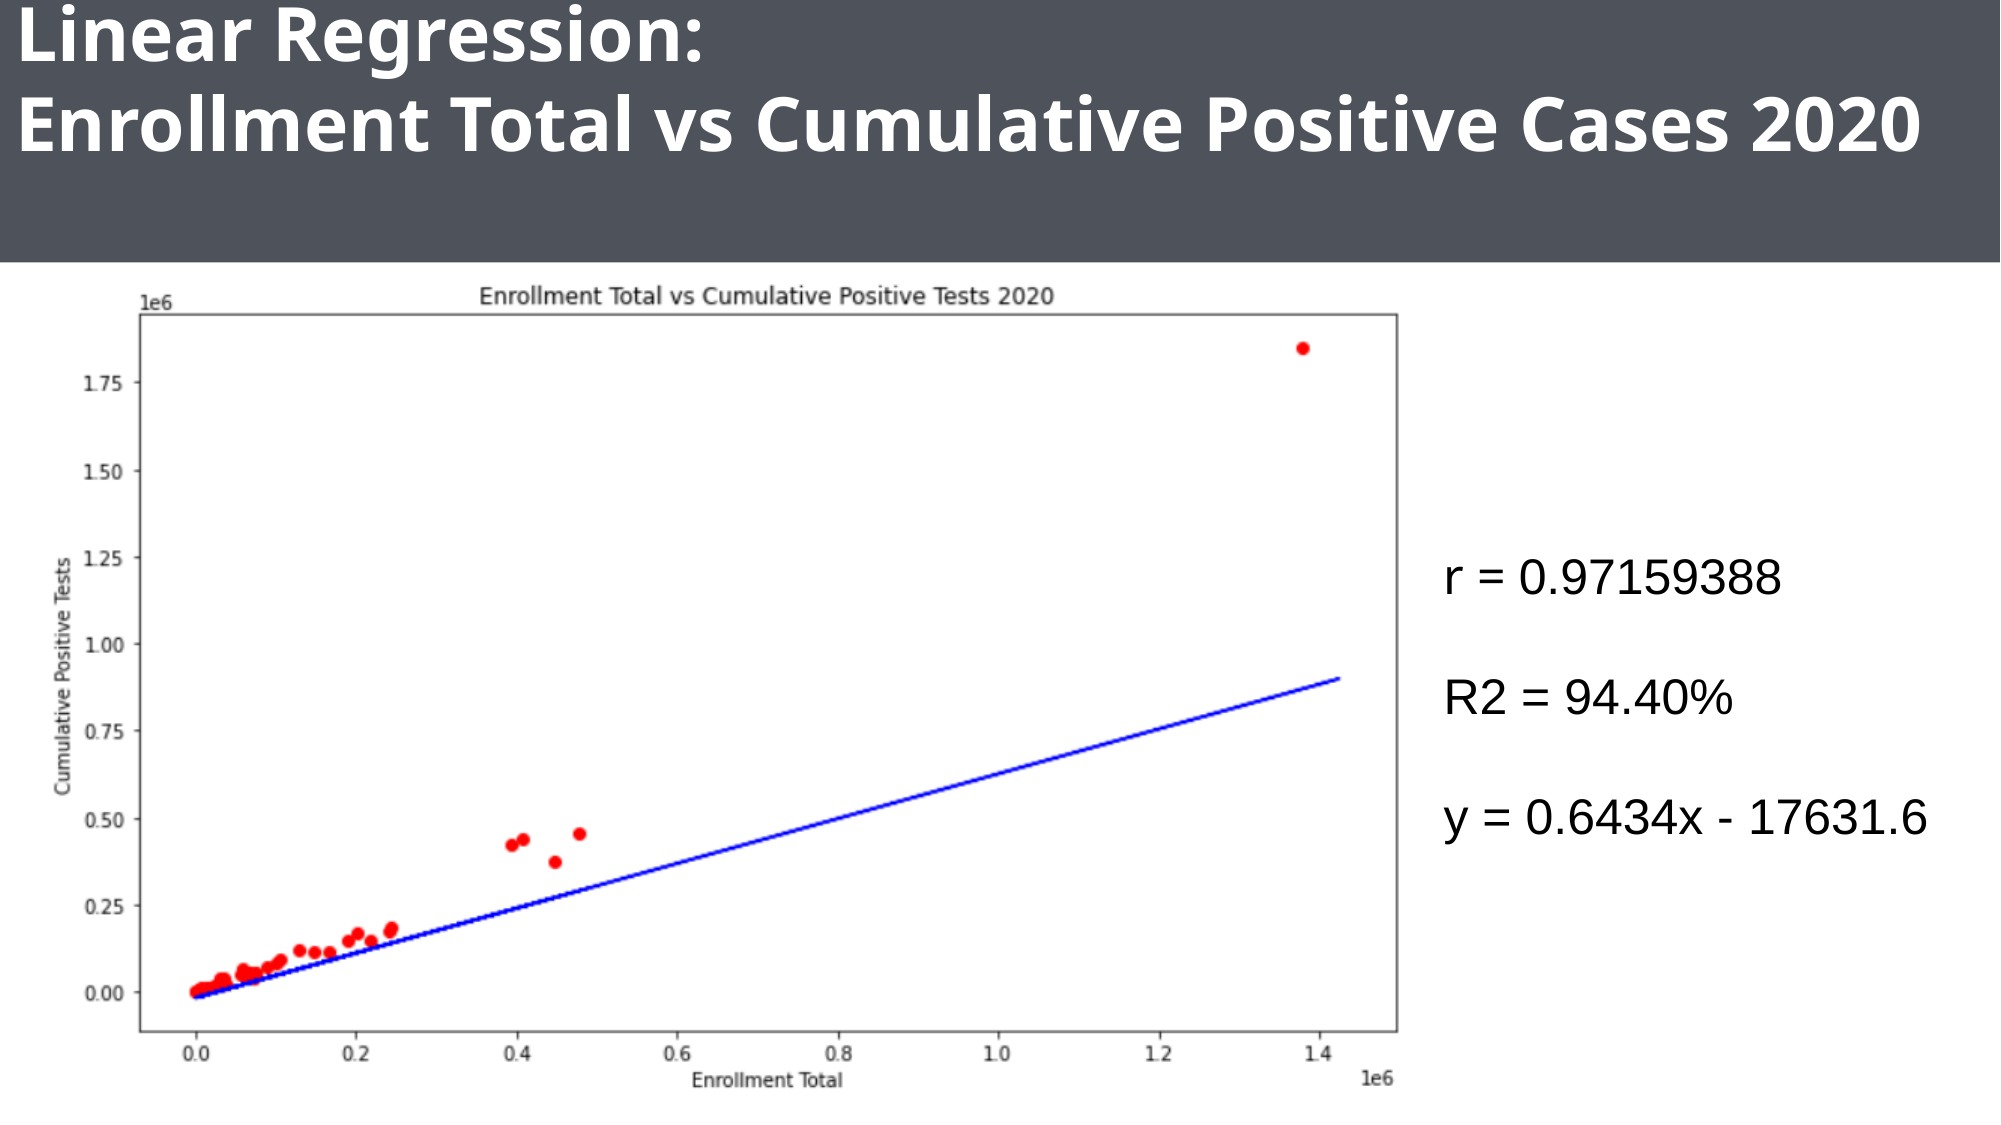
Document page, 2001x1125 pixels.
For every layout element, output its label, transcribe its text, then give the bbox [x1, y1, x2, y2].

picture [12, 265, 1429, 1095]
text_box Linear Regression: Enrollment Total vs Cumulative Positive Cases 2020 [0, 0, 2000, 263]
text_box r = 0.97159388 R2 = 94.40% y = 0.6434x - 17631.6 [1433, 529, 1983, 895]
